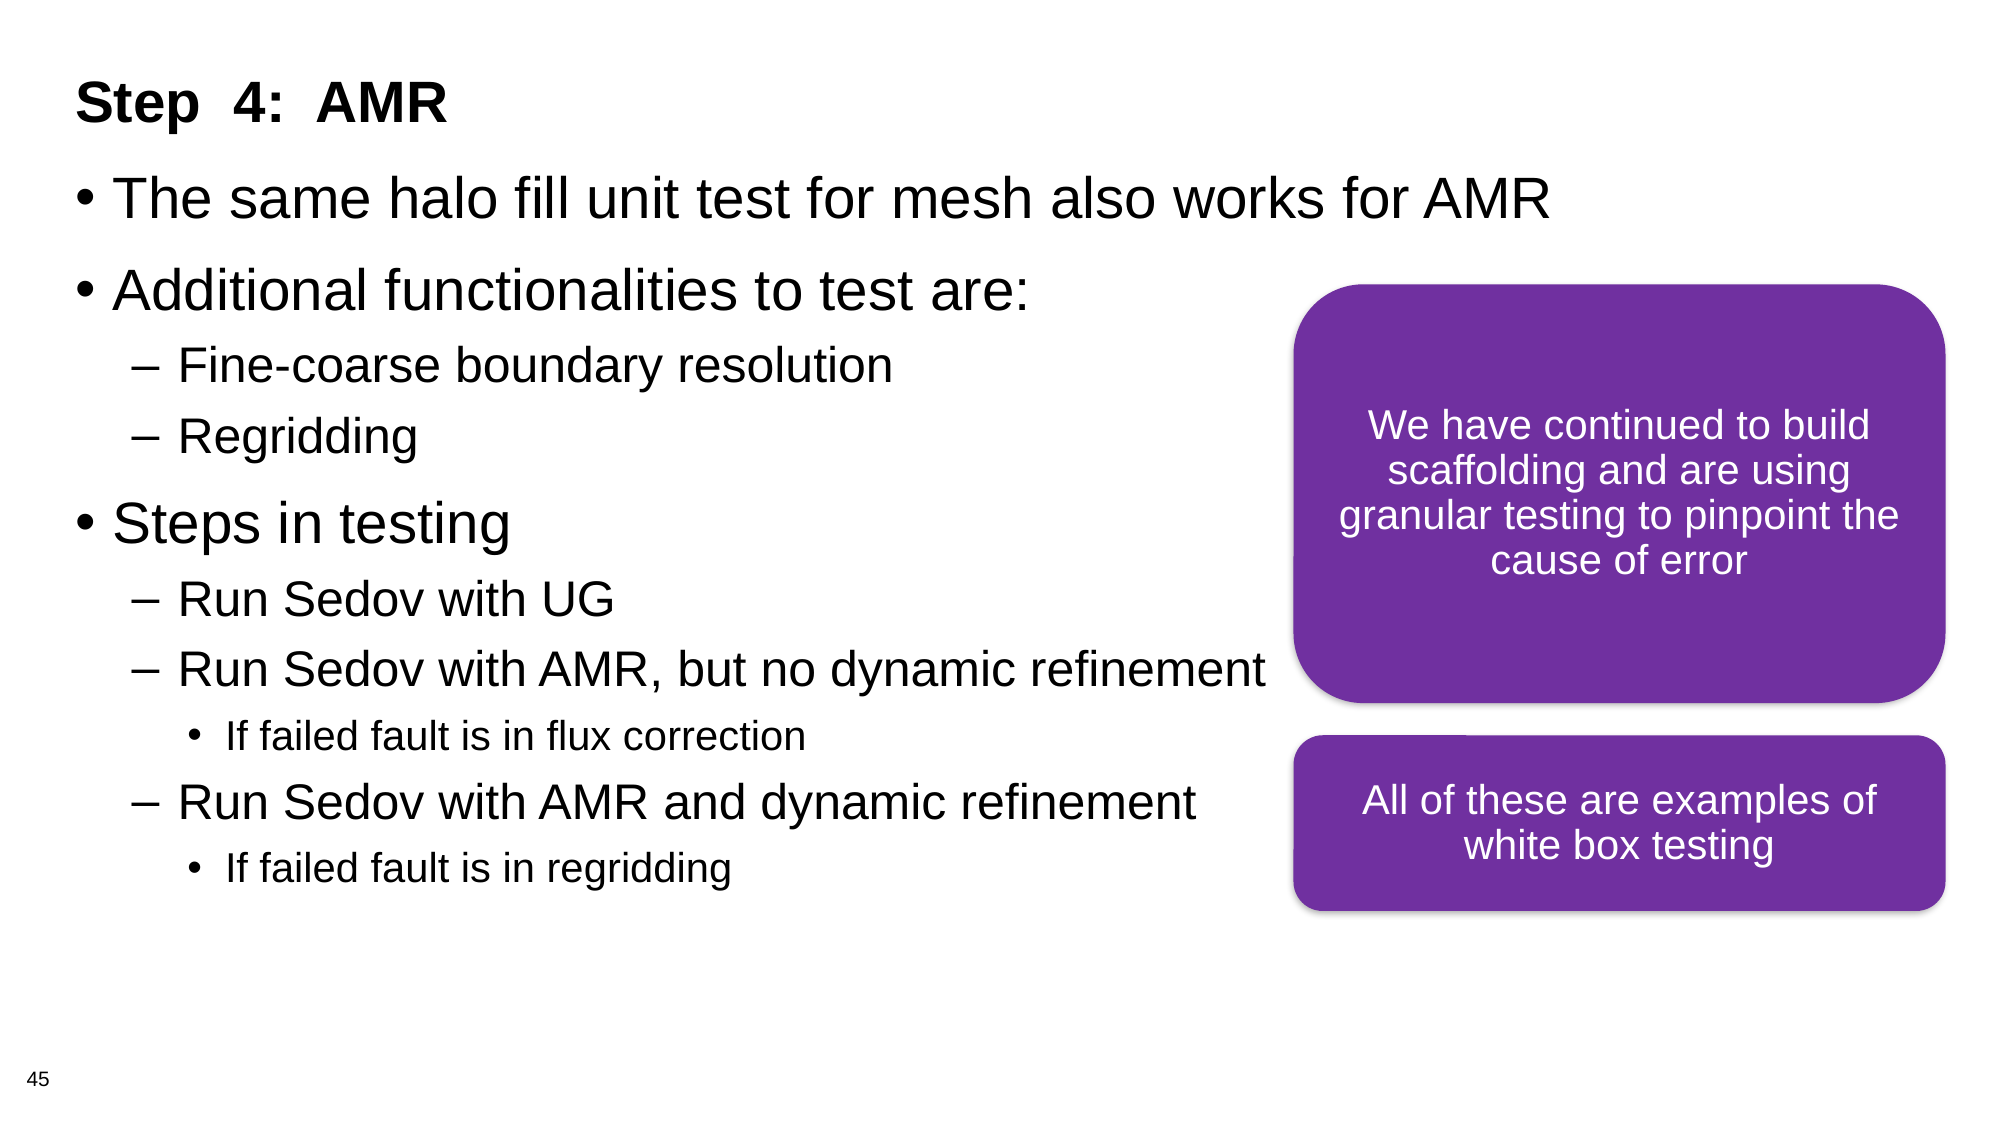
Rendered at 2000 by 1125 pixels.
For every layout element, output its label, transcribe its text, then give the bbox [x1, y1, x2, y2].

text_box The same halo fill unit test for mesh also works for AMR Additional functionalities to test are: Fine-coarse boundary resolution Regridding Steps in testing Run Sedov with UG Run Sedov with AMR, but no dynamic refinement If failed fault is in flux correction Run Sedov with AMR and dynamic refinement If failed fault is in regridding [60, 218, 1722, 943]
text_box We have continued to build scaffolding and are using granular testing to pinpoint the cause of error [1293, 284, 1946, 704]
text_box All of these are examples of white box testing [1293, 735, 1946, 911]
title Step 4: AMR [59, 67, 1926, 218]
